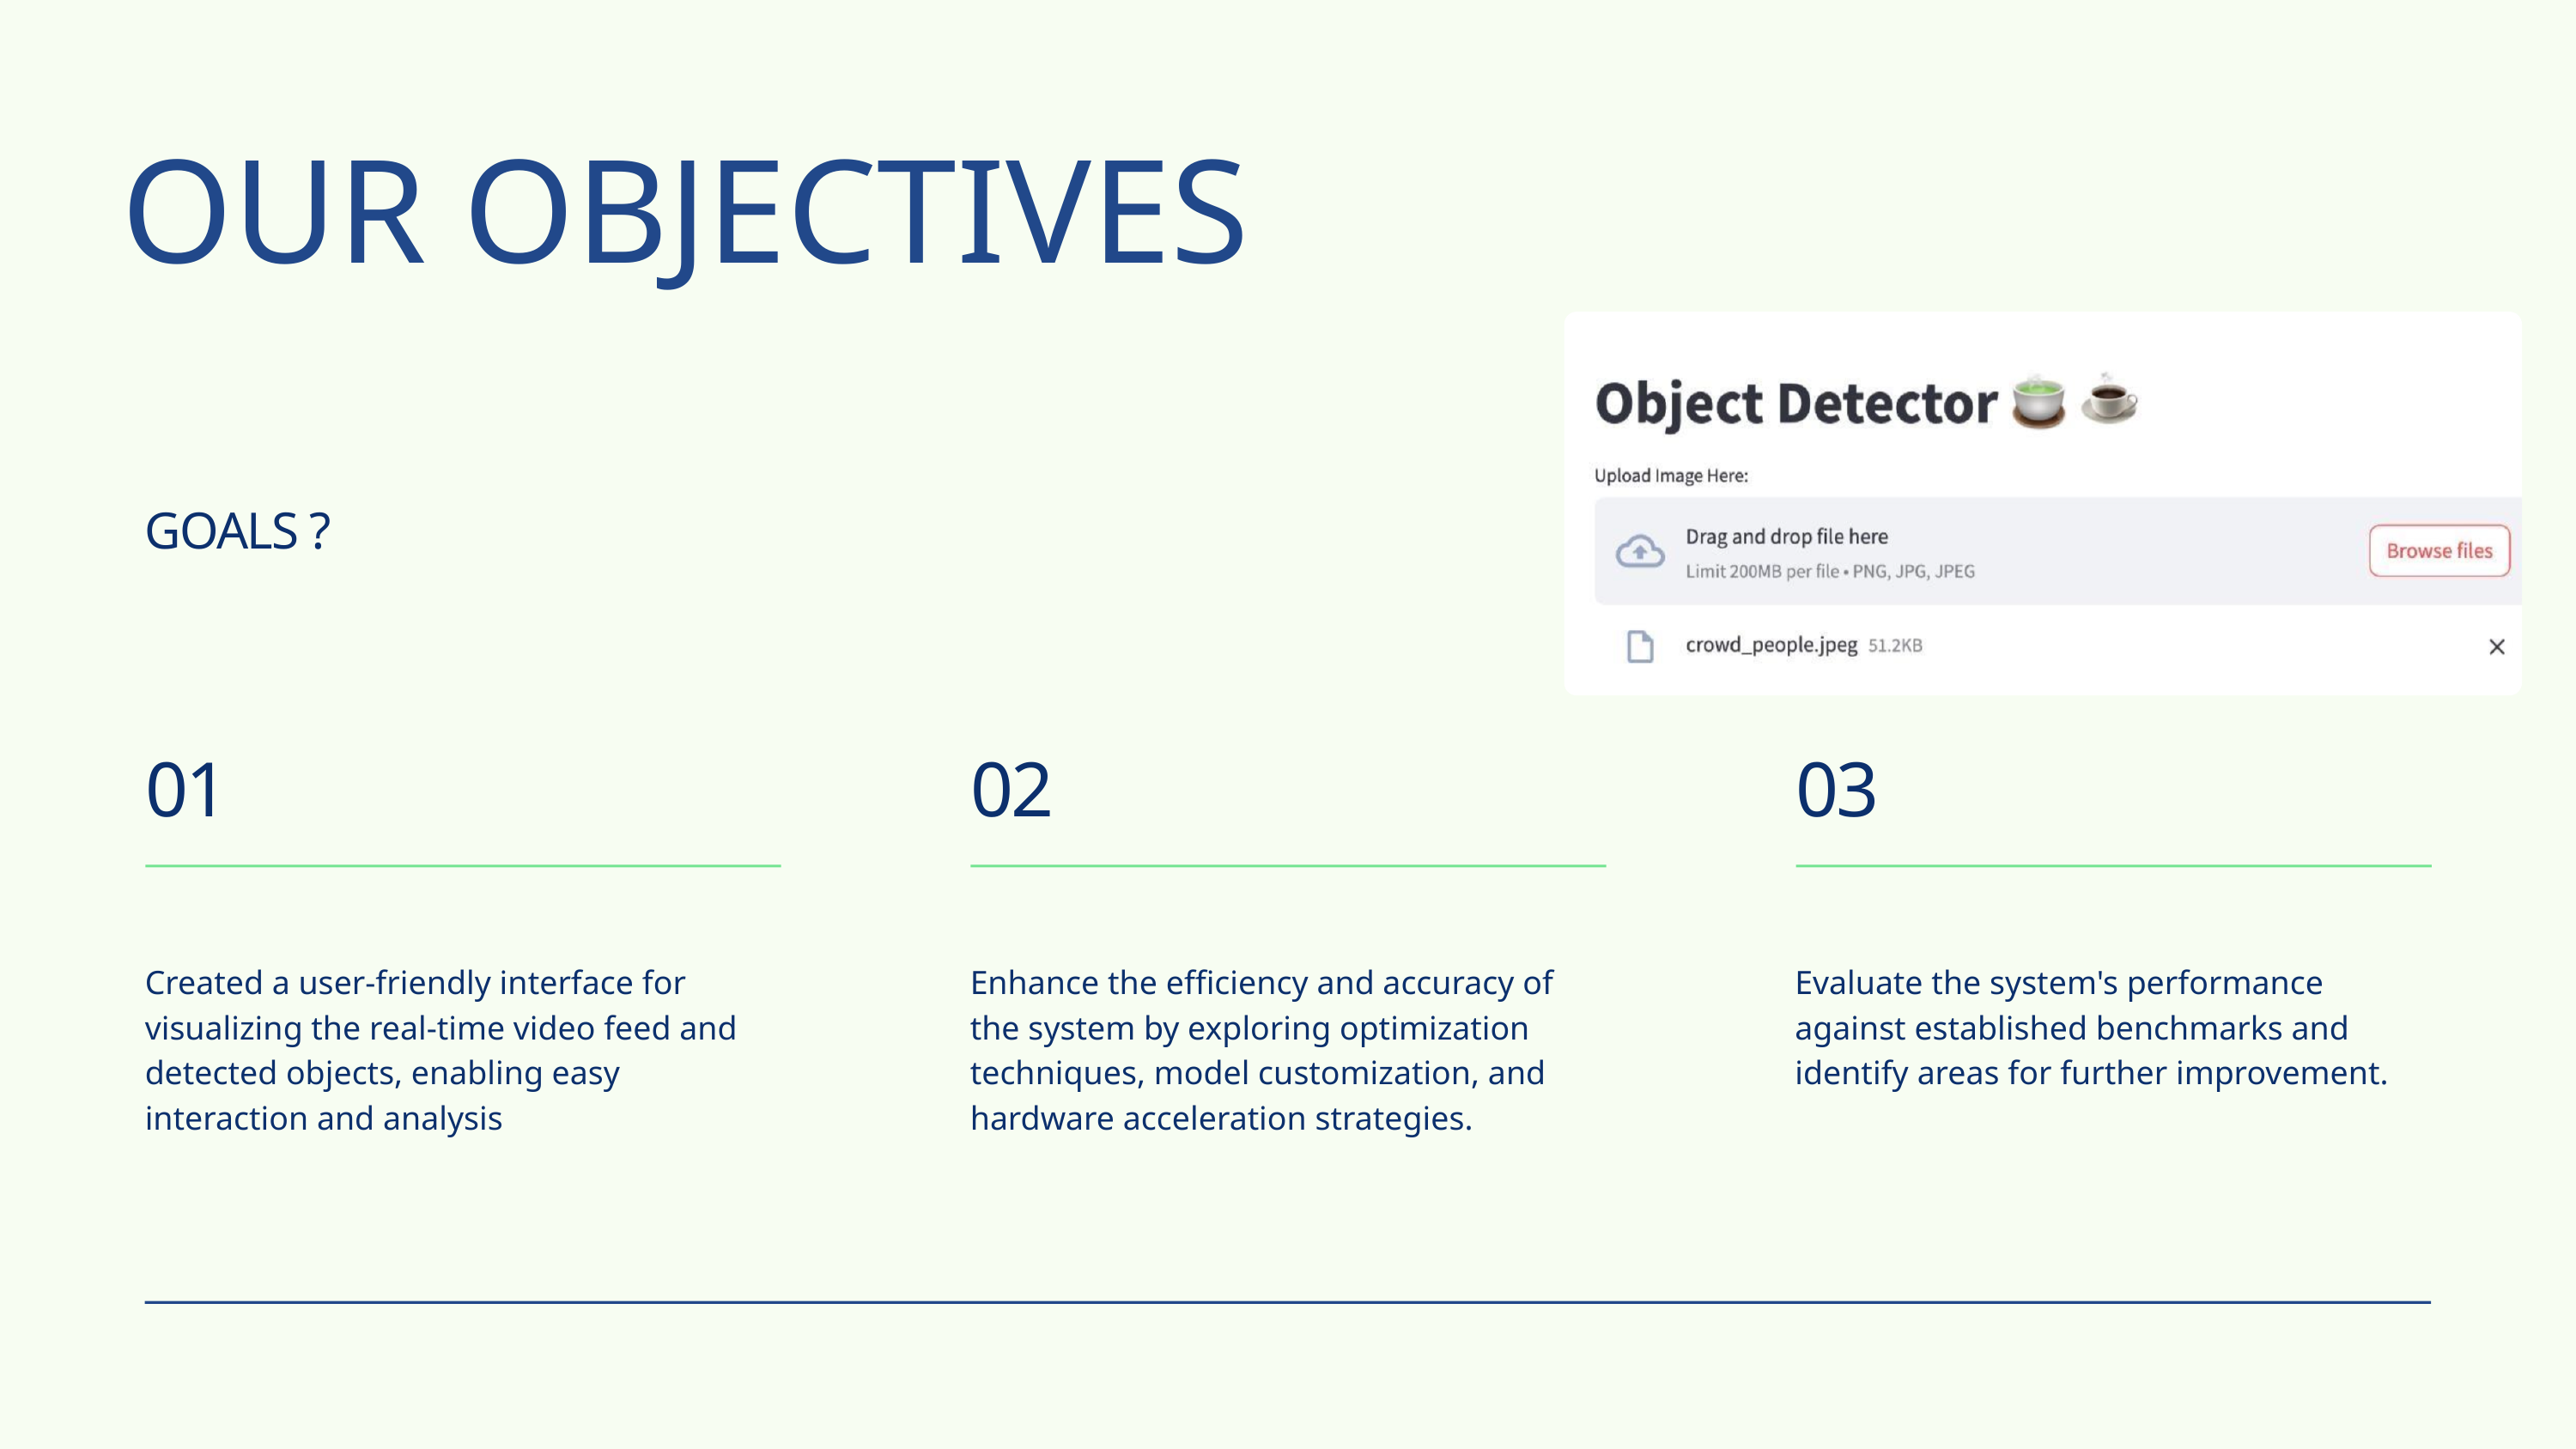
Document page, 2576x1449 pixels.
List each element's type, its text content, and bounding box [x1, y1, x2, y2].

text_box OUR OBJECTIVES [120, 127, 1796, 293]
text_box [1564, 311, 2523, 696]
text_box Enhance the efficiency and accuracy of the system by exploring optimization techniques, model customization, and hardware acceleration strategies. [969, 955, 1606, 1182]
text_box Evaluate the system's performance against established benchmarks and identify areas for further improvement. [1795, 955, 2431, 1092]
text_box 02 [970, 726, 1289, 832]
text_box 01 [145, 726, 464, 832]
text_box Created a user-friendly interface for visualizing the real-time video feed and detected objects, enabling easy interaction and analysis [144, 955, 781, 1137]
text_box 03 [1795, 726, 2114, 832]
text_box GOALS ? [144, 488, 781, 560]
